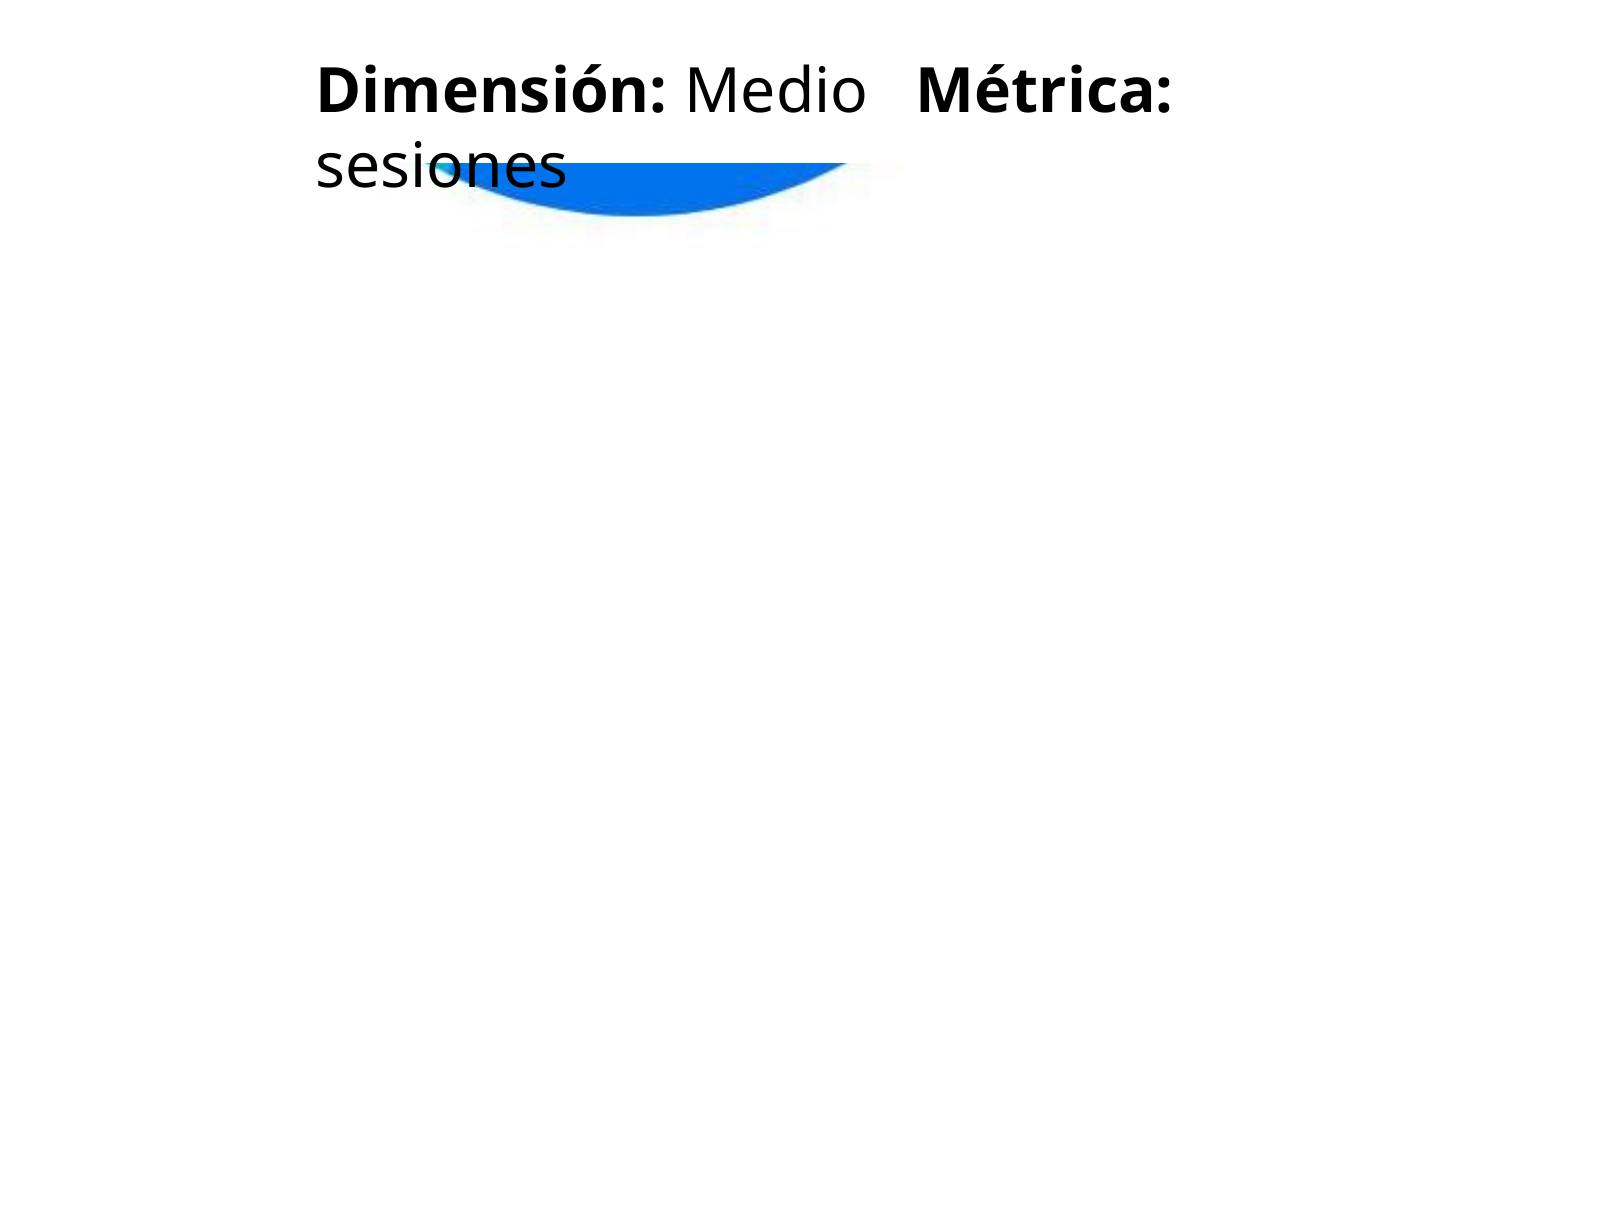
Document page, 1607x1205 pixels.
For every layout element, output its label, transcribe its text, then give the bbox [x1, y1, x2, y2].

title Dimensión: Medio Métrica: sesiones [313, 48, 1341, 252]
picture [369, 163, 906, 250]
